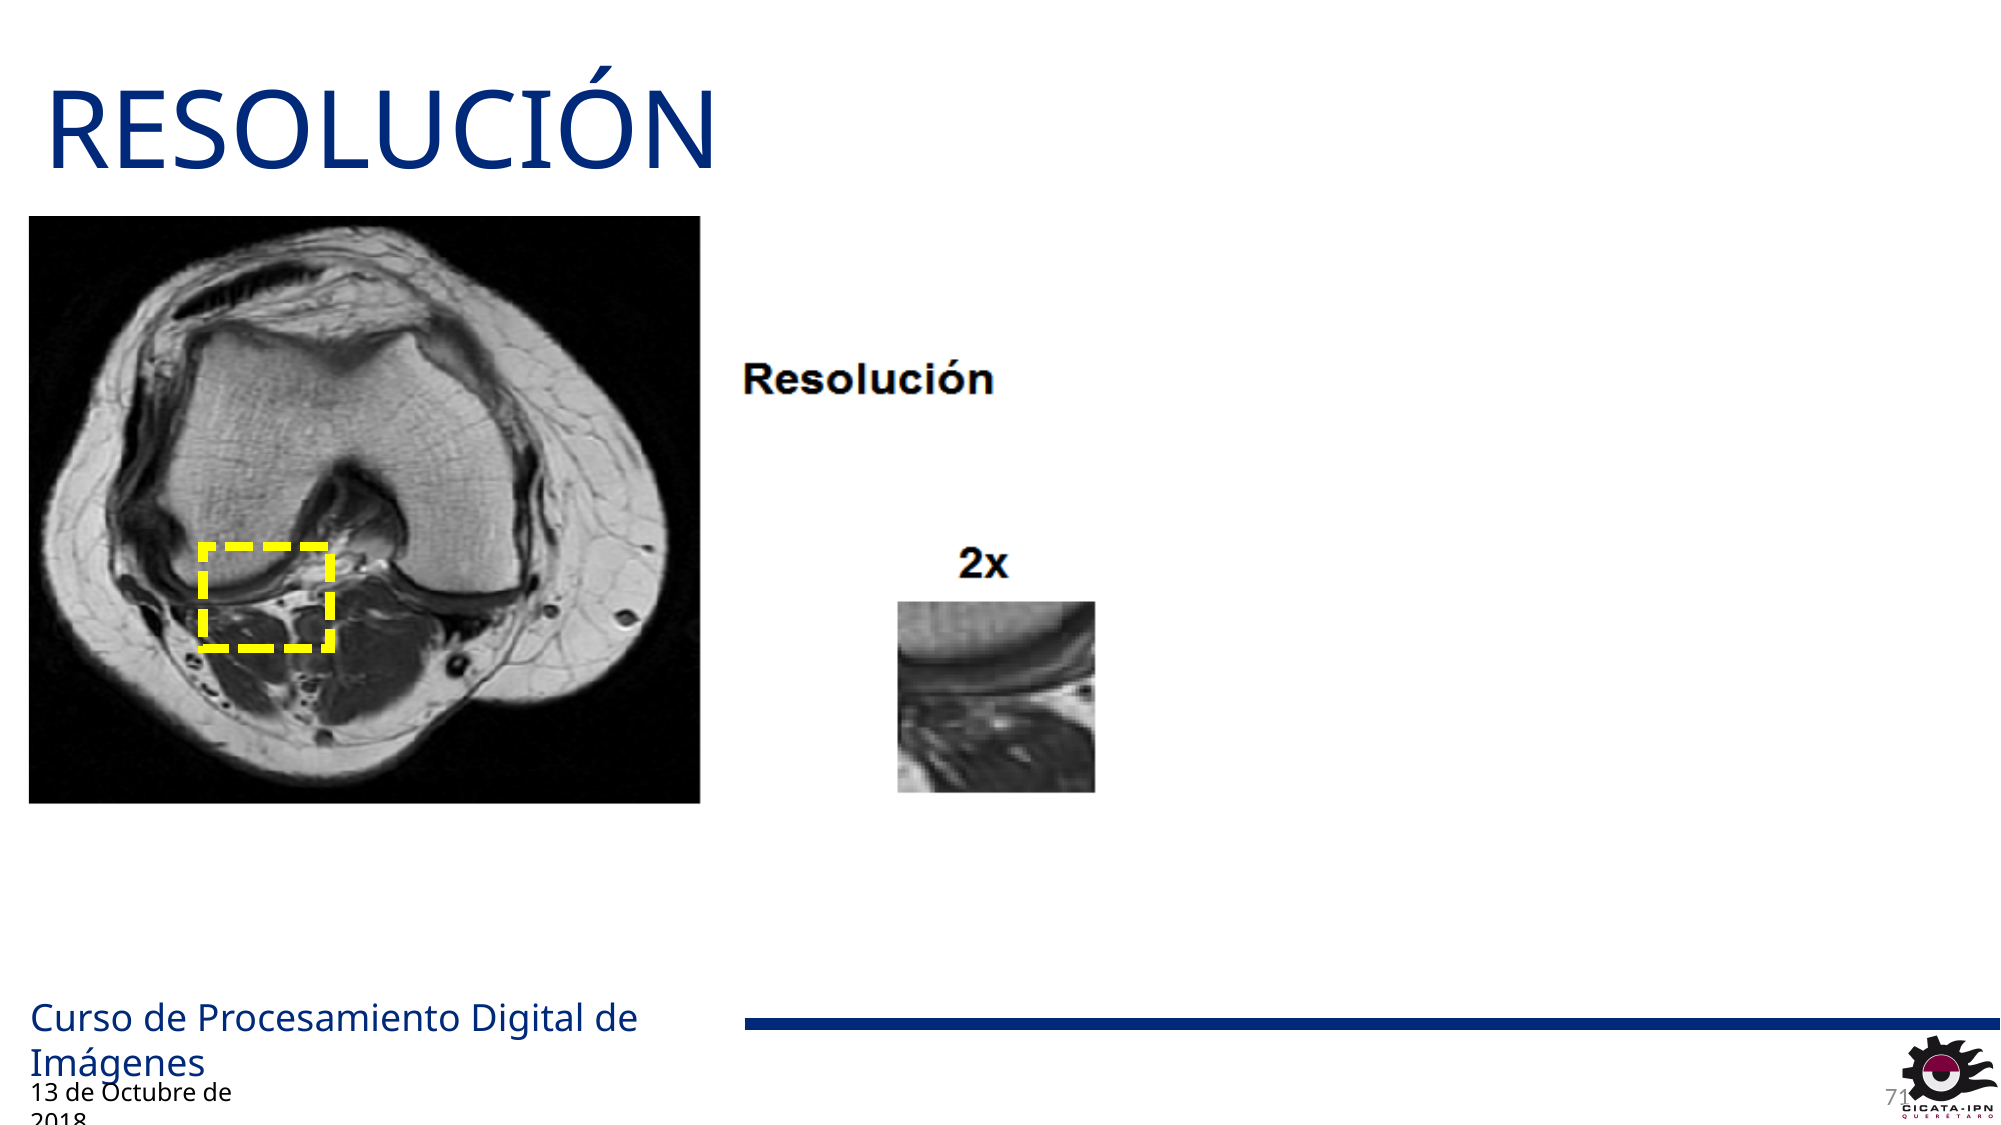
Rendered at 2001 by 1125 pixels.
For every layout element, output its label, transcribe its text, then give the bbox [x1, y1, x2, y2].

text_box RESOLUCIÓN [28, 52, 885, 198]
text_box 13 de Octubre de 2018 [15, 1069, 281, 1125]
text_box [28, 216, 1123, 866]
picture [1901, 1034, 1999, 1120]
slide_number 71 [1752, 1065, 1926, 1125]
text_box Curso de Procesamiento Digital de Imágenes [15, 986, 802, 1092]
